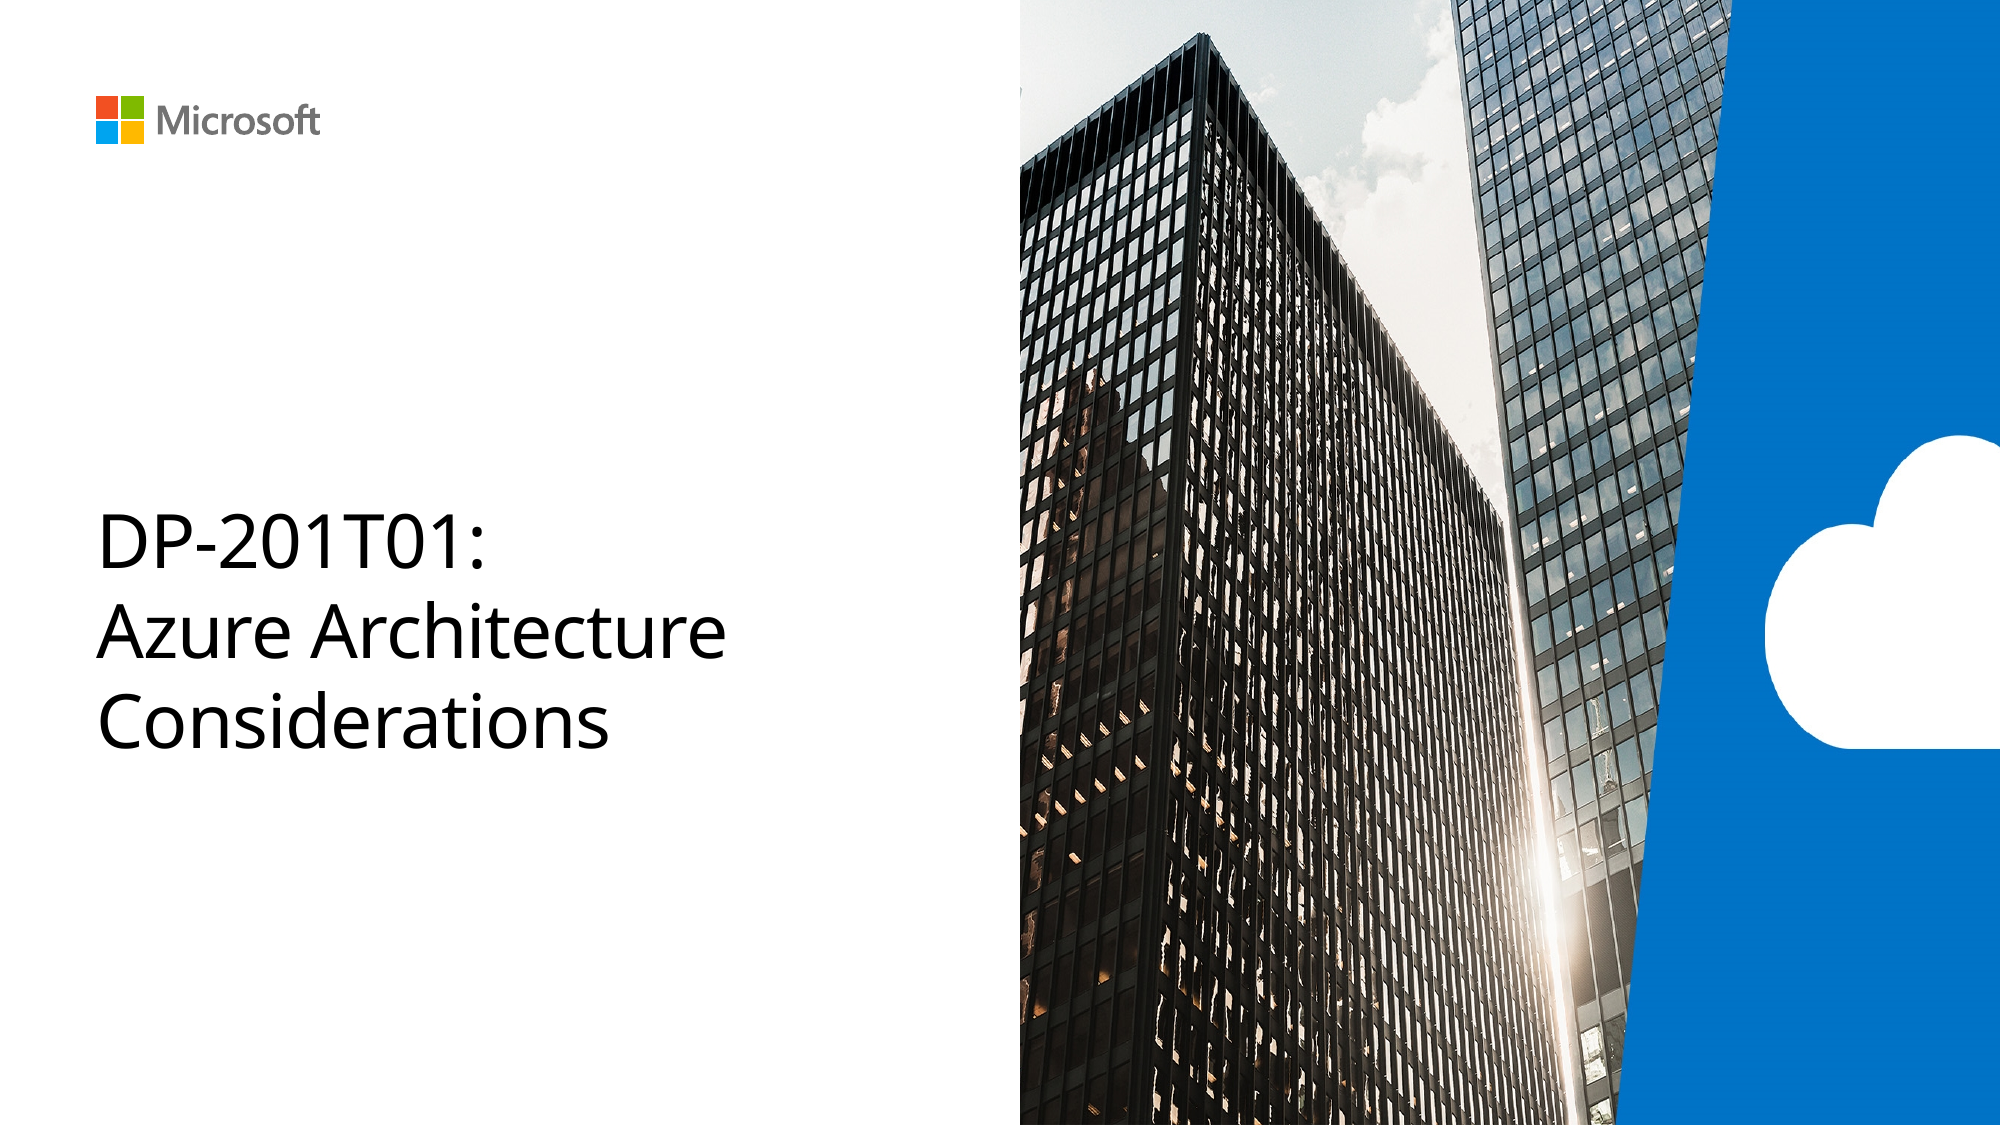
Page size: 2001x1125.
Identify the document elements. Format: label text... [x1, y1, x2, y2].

title DP-201T01: Azure Architecture Considerations [96, 490, 781, 764]
picture [1020, 0, 2000, 1125]
